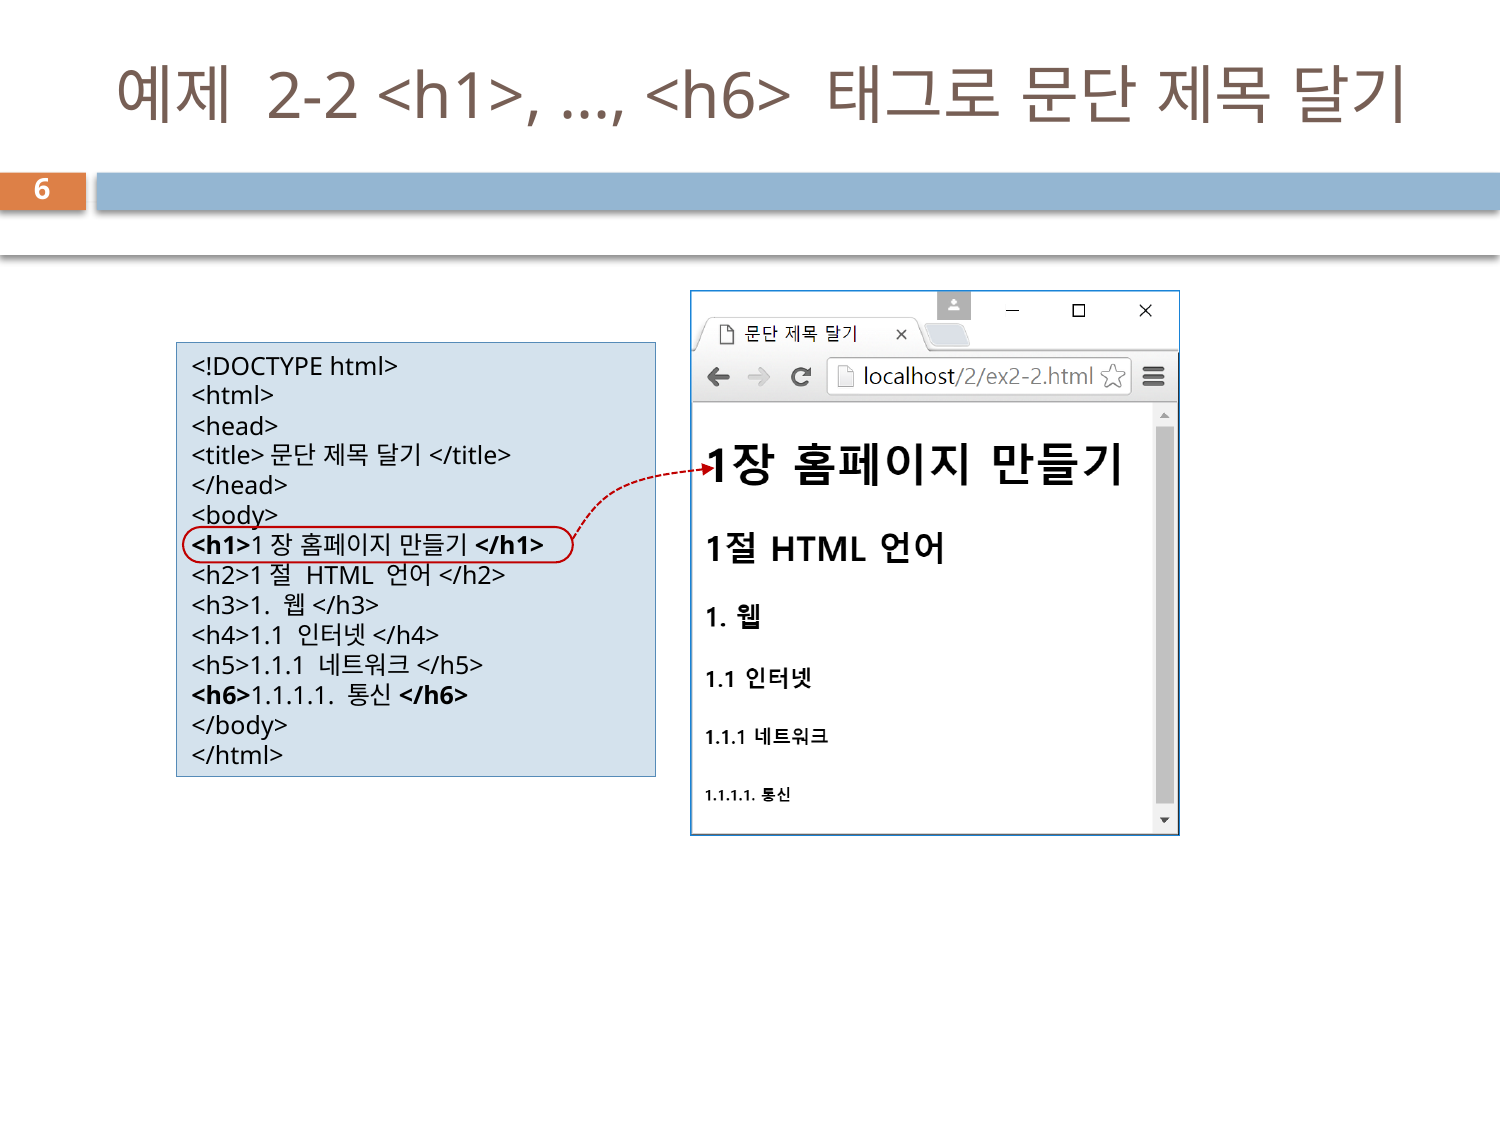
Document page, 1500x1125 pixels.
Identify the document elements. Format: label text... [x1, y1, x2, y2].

text_box <!DOCTYPE html> <html> <head> <title>문단 제목 달기</title> </head> <body> <h1>1장 홈페이지 만들기</h1> <h2>1절 HTML 언어</h2> <h3>1. 웹</h3> <h4>1.1 인터넷</h4> <h5>1.1.1 네트워크</h5> <h6>1.1.1.1. 통신</h6> </body> </html> [176, 342, 656, 777]
picture [690, 290, 1180, 836]
text_box [181, 525, 575, 565]
title 예제 2-2 <h1>, ..., <h6> 태그로 문단 제목 달기 [100, 37, 1438, 149]
slide_number 6 [0, 170, 87, 211]
text_box [573, 470, 684, 540]
